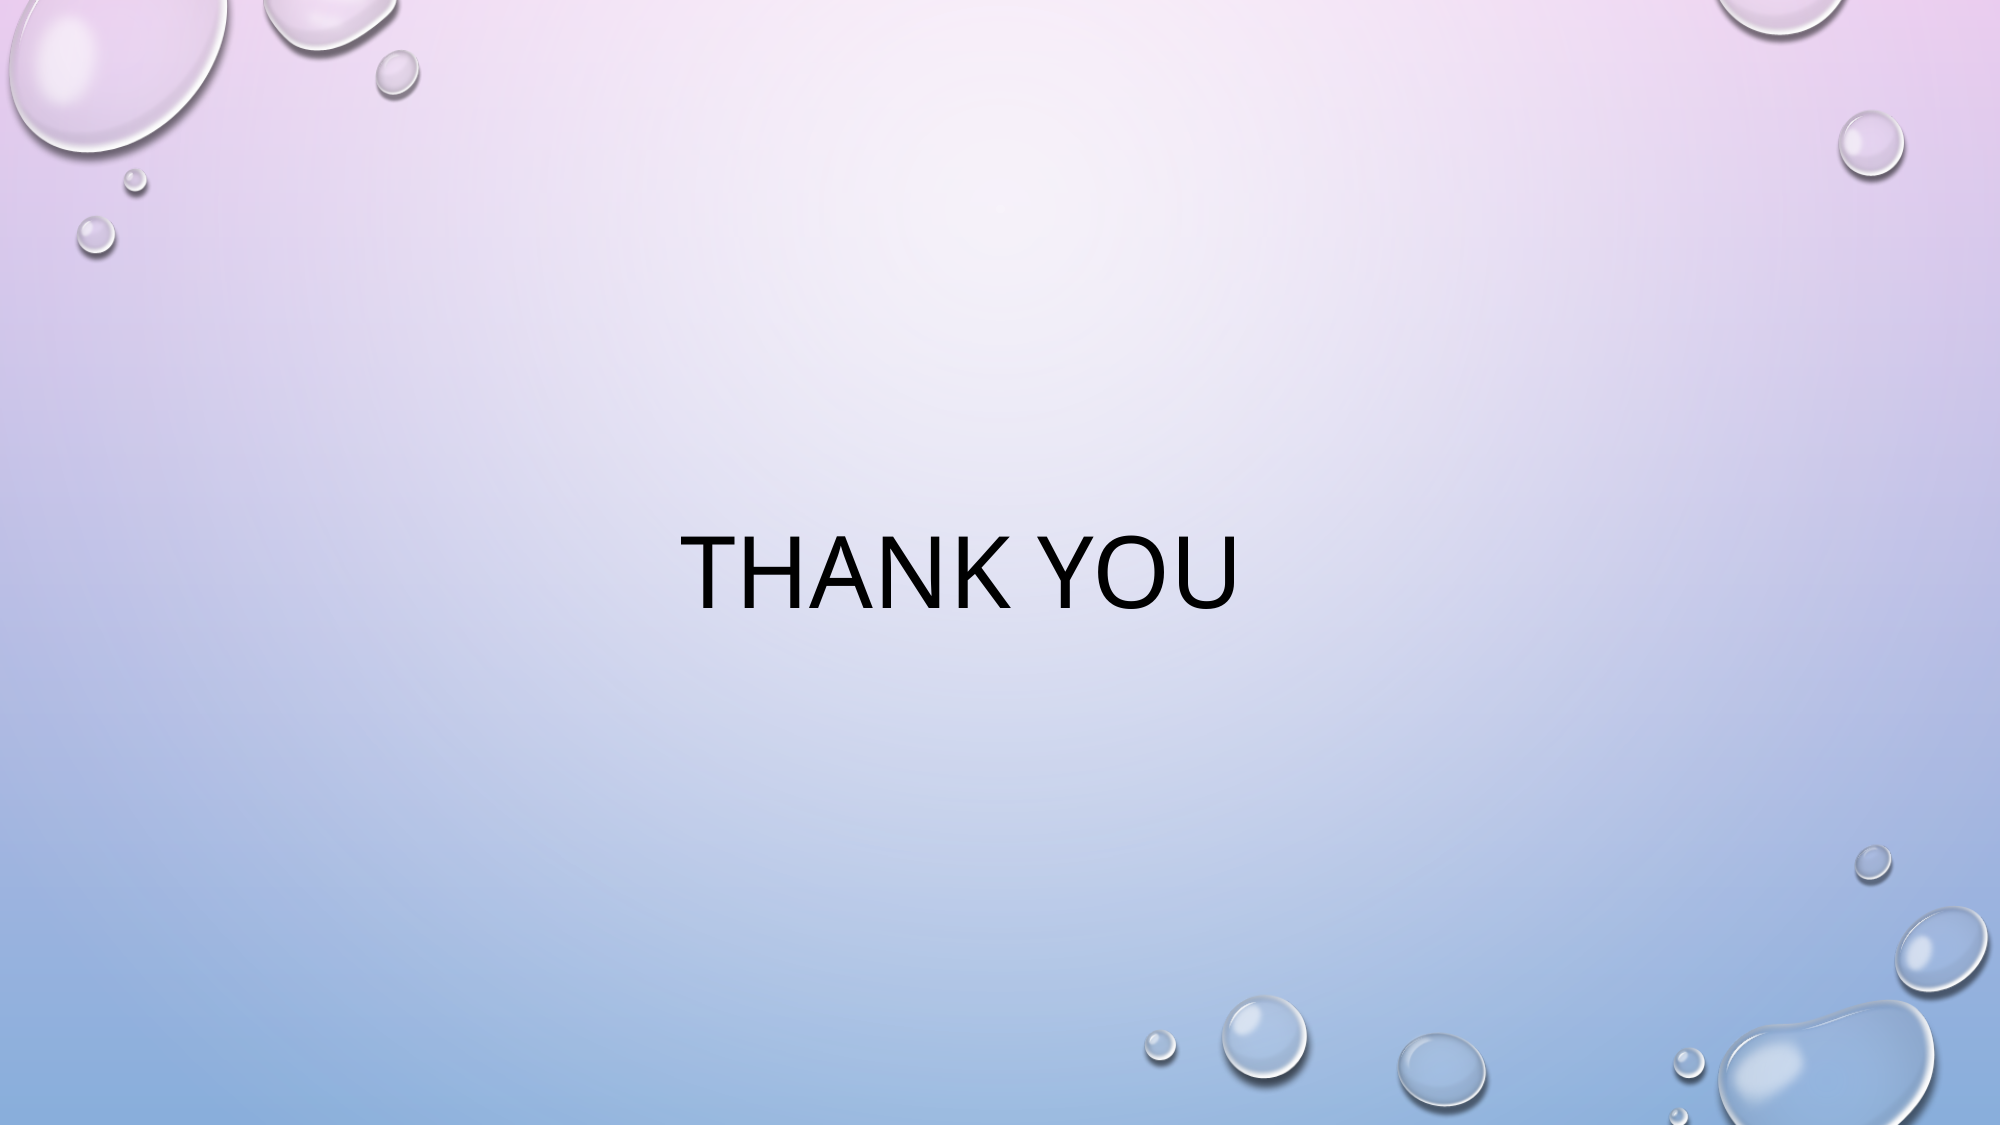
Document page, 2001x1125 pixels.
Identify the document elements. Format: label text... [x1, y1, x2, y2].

picture [0, 0, 2000, 1125]
title THANK YOU [111, 445, 1812, 708]
